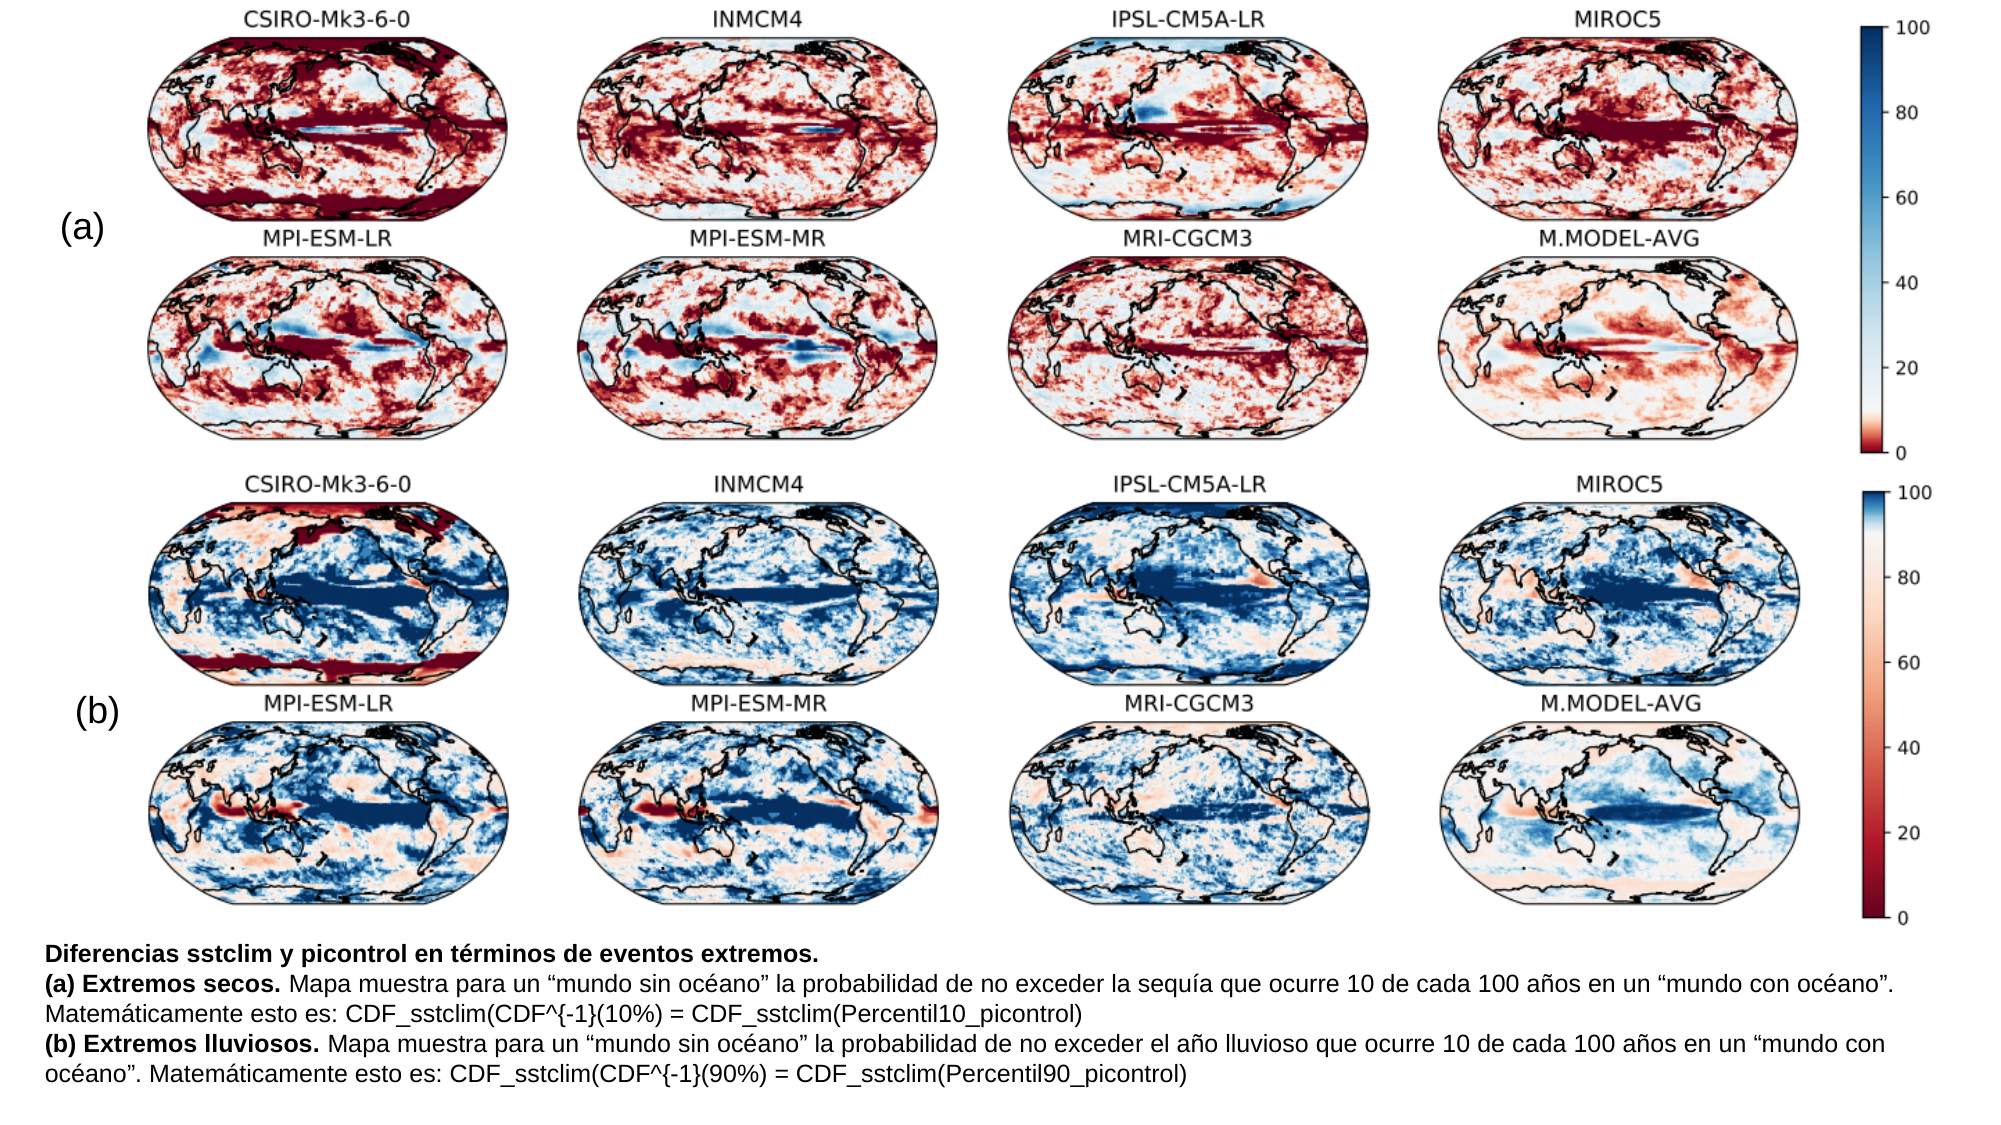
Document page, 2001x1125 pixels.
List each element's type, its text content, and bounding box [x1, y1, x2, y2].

picture [134, 0, 1946, 943]
text_box Diferencias sstclim y picontrol en términos de eventos extremos. (a) Extremos secos. Mapa muestra para un “mundo sin océano” la probabilidad de no exceder la sequía que ocurre 10 de cada 100 años en un “mundo con océano”. Matemáticamente esto es: CDF_sstclim(CDF^{-1}(10%) = CDF_sstclim(Percentil10_picontrol) (b) Extremos lluviosos. Mapa muestra para un “mundo sin océano” la probabilidad de no exceder el año lluvioso que ocurre 10 de cada 100 años en un “mundo con océano”. Matemáticamente esto es: CDF_sstclim(CDF^{-1}(90%) = CDF_sstclim(Percentil90_picontrol) [30, 929, 1980, 1085]
text_box (a) [45, 195, 128, 252]
text_box (b) [60, 678, 129, 735]
